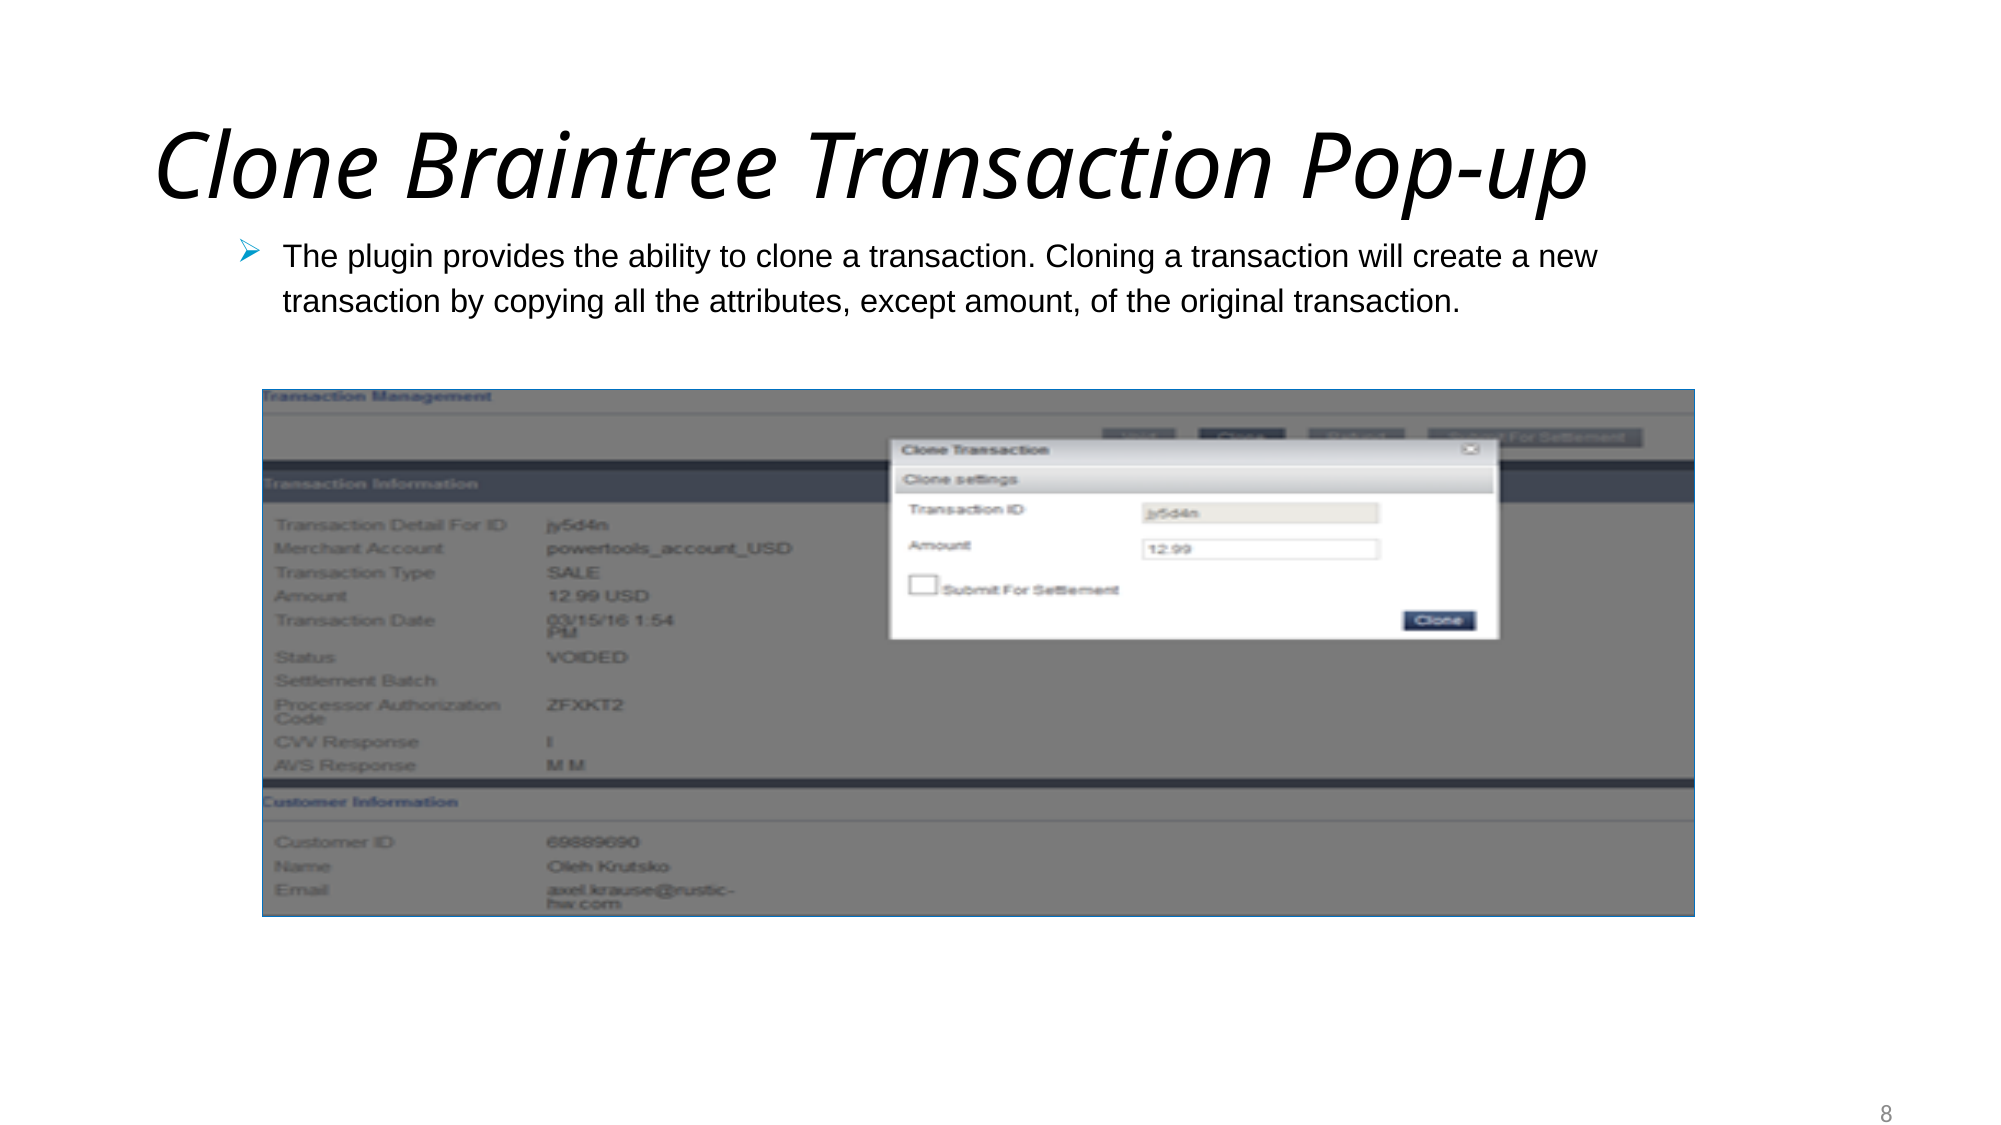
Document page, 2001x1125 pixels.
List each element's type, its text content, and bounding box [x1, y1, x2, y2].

slide_number 88 [1864, 1103, 1899, 1122]
title Clone Braintree Transaction Pop-up [137, 59, 1863, 278]
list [262, 389, 1695, 917]
text_box The plugin provides the ability to clone a transaction. Cloning a transaction will create a new transaction by copying all the attributes, except amount, of the original transaction. [177, 222, 1695, 327]
